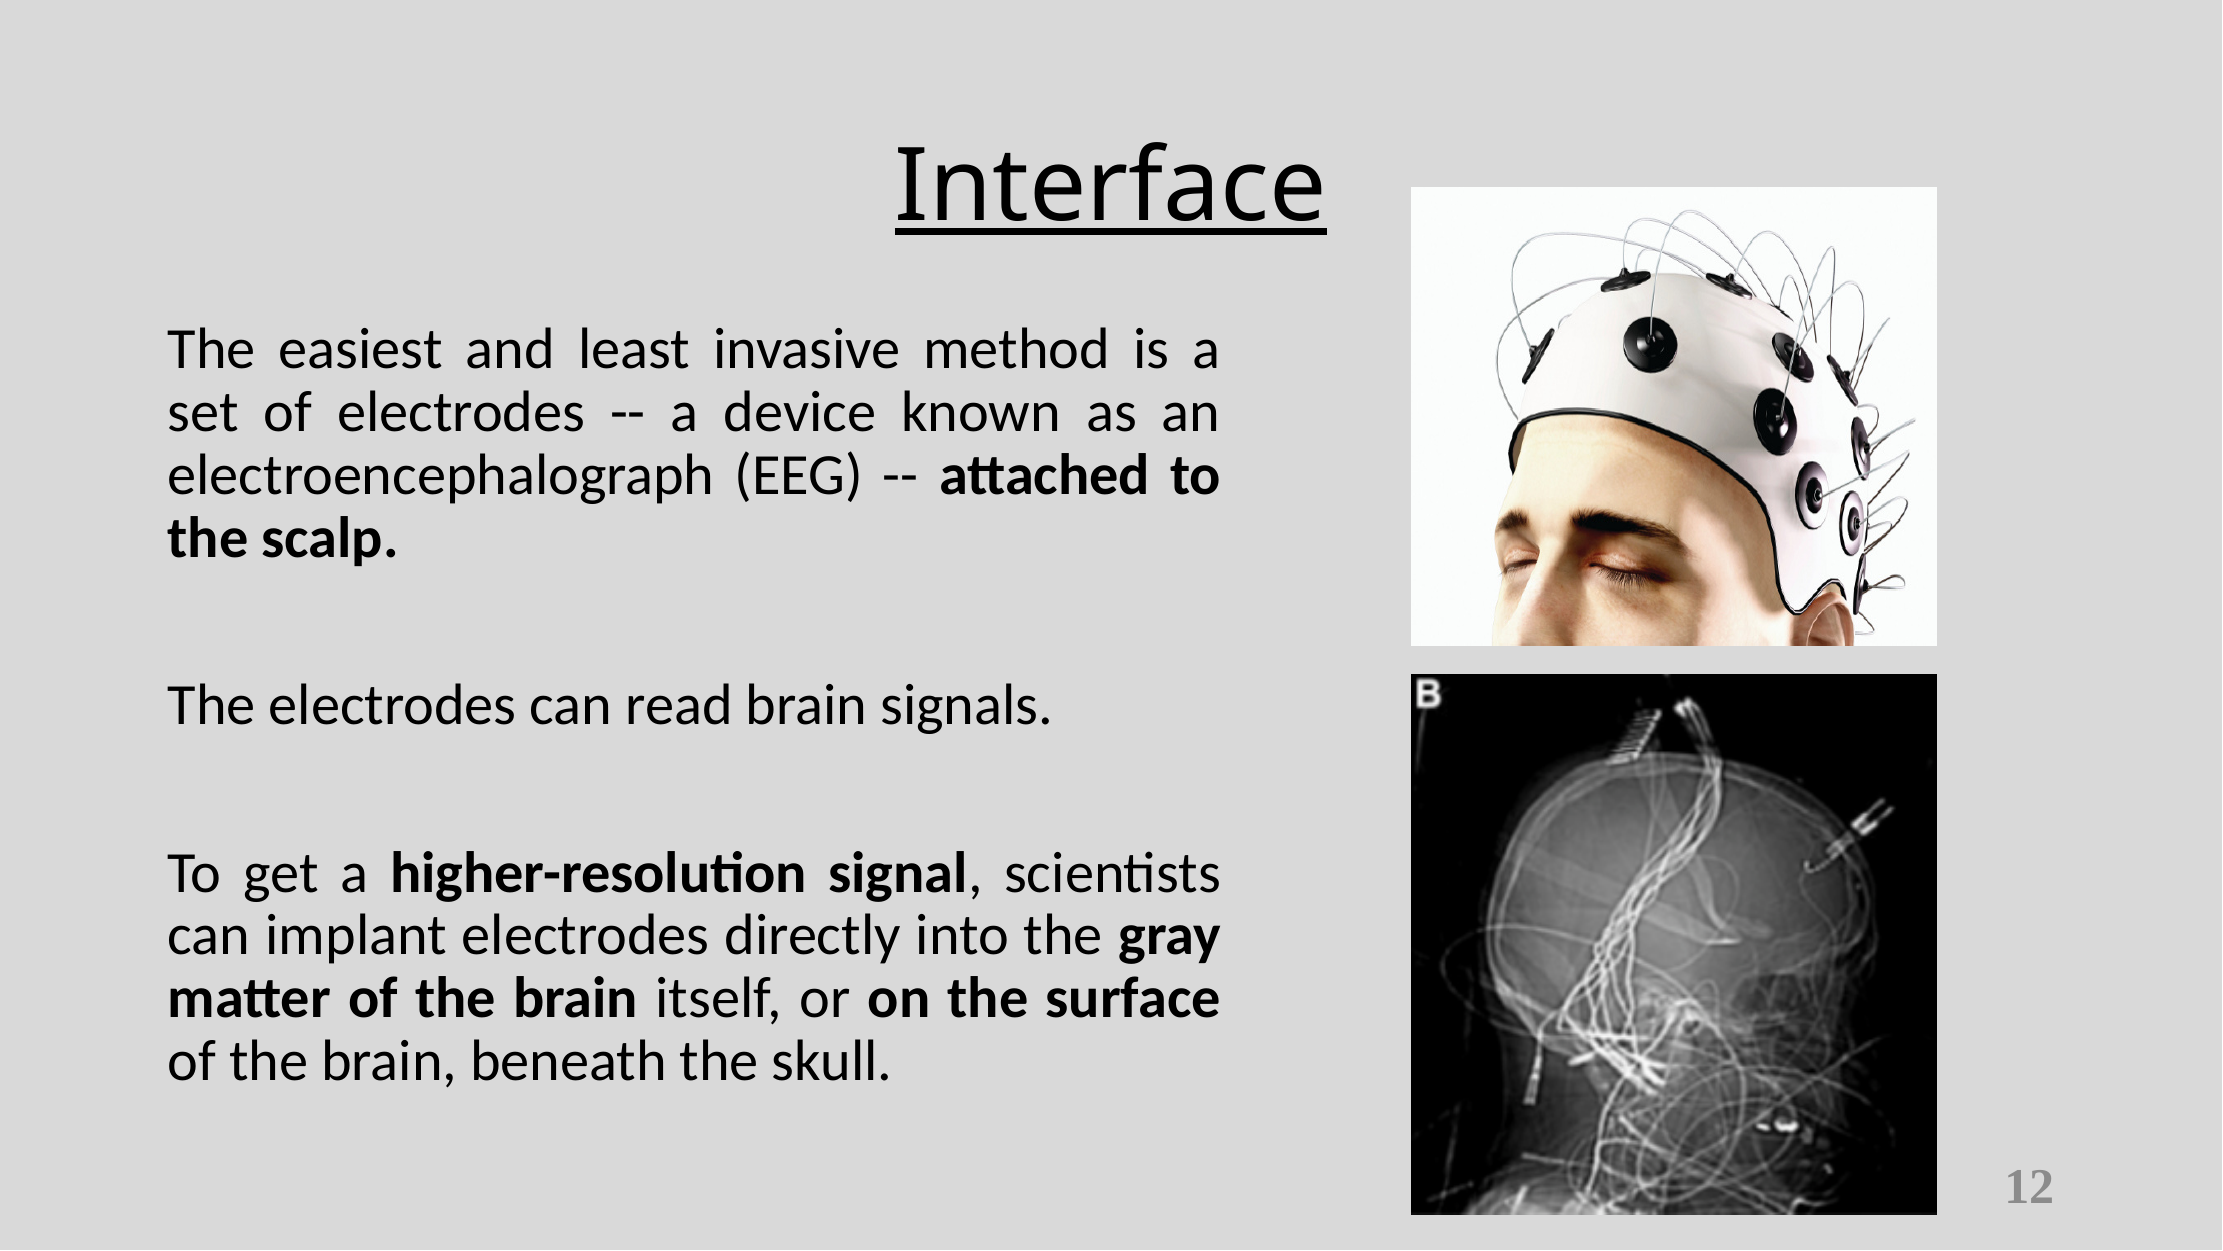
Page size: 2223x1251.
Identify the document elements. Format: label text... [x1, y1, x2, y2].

picture [1410, 674, 1937, 1215]
title Interface [152, 66, 2070, 309]
slide_number 12 [1569, 1150, 2070, 1217]
list The easiest and least invasive method is a set of electrodes -- a device known as an electroencephalograph (EEG) -- attached to the scalp. The electrodes can read brain signals. To get a higher-resolution signal, scientists can implant electrodes directly into the gray matter of the brain itself, or on the surface of the brain, beneath the skull. [152, 311, 1237, 1105]
picture [1410, 187, 1937, 646]
